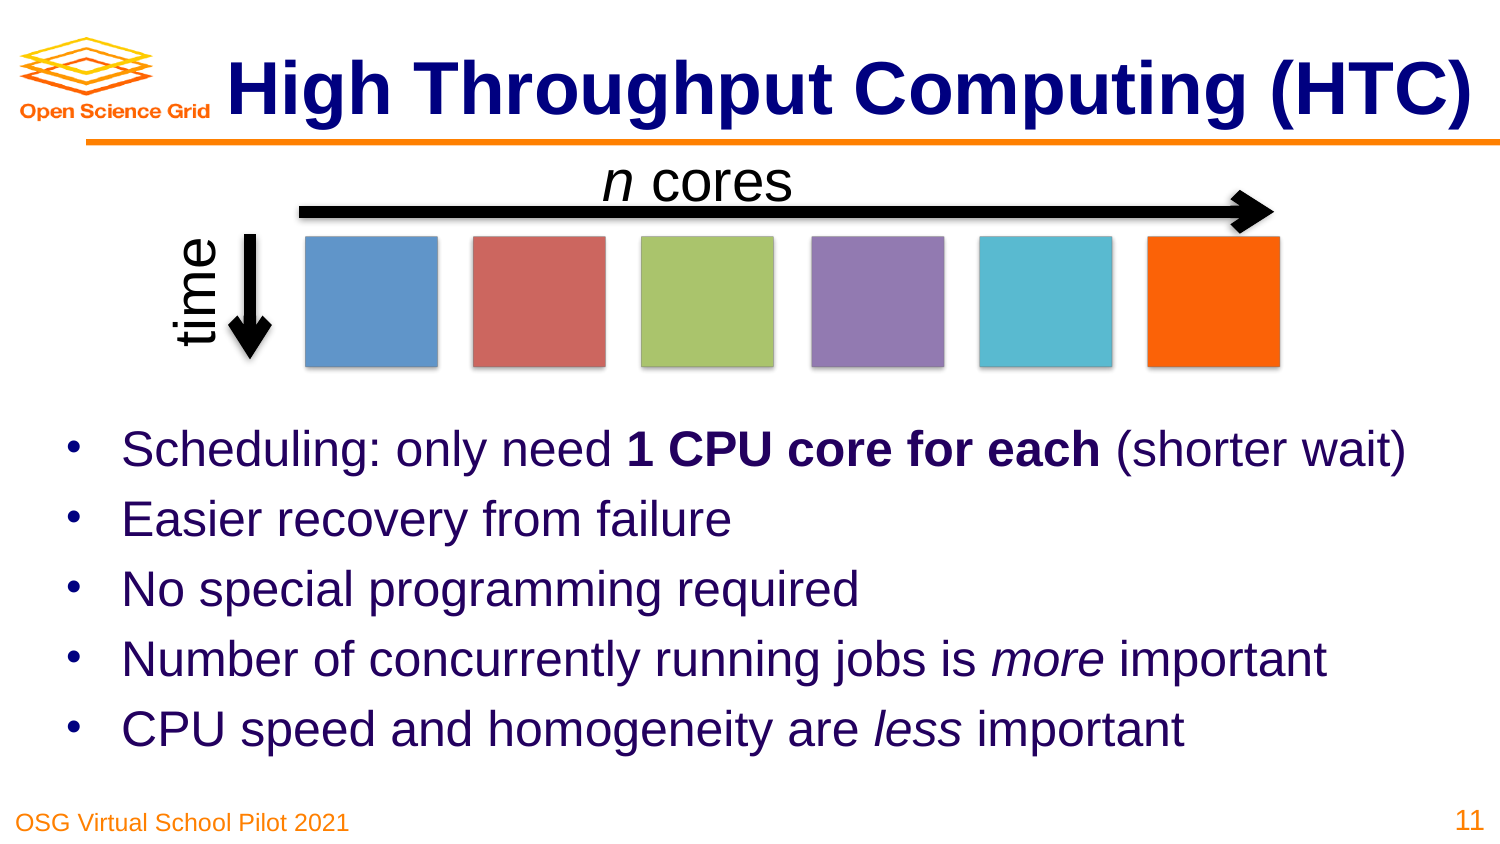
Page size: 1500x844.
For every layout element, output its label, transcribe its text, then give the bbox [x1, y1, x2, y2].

picture [299, 234, 1285, 374]
text_box time [150, 211, 235, 363]
list Scheduling: only need 1 CPU core for each (shorter wait) Easier recovery from failure No special programming required Number of concurrently running jobs is more important CPU speed and homogeneity are less important [50, 409, 1463, 741]
slide_number 11 [1430, 787, 1500, 844]
title High Throughput Computing (HTC) [201, 14, 1500, 155]
text_box n cores [587, 136, 1125, 210]
picture [0, 20, 201, 134]
